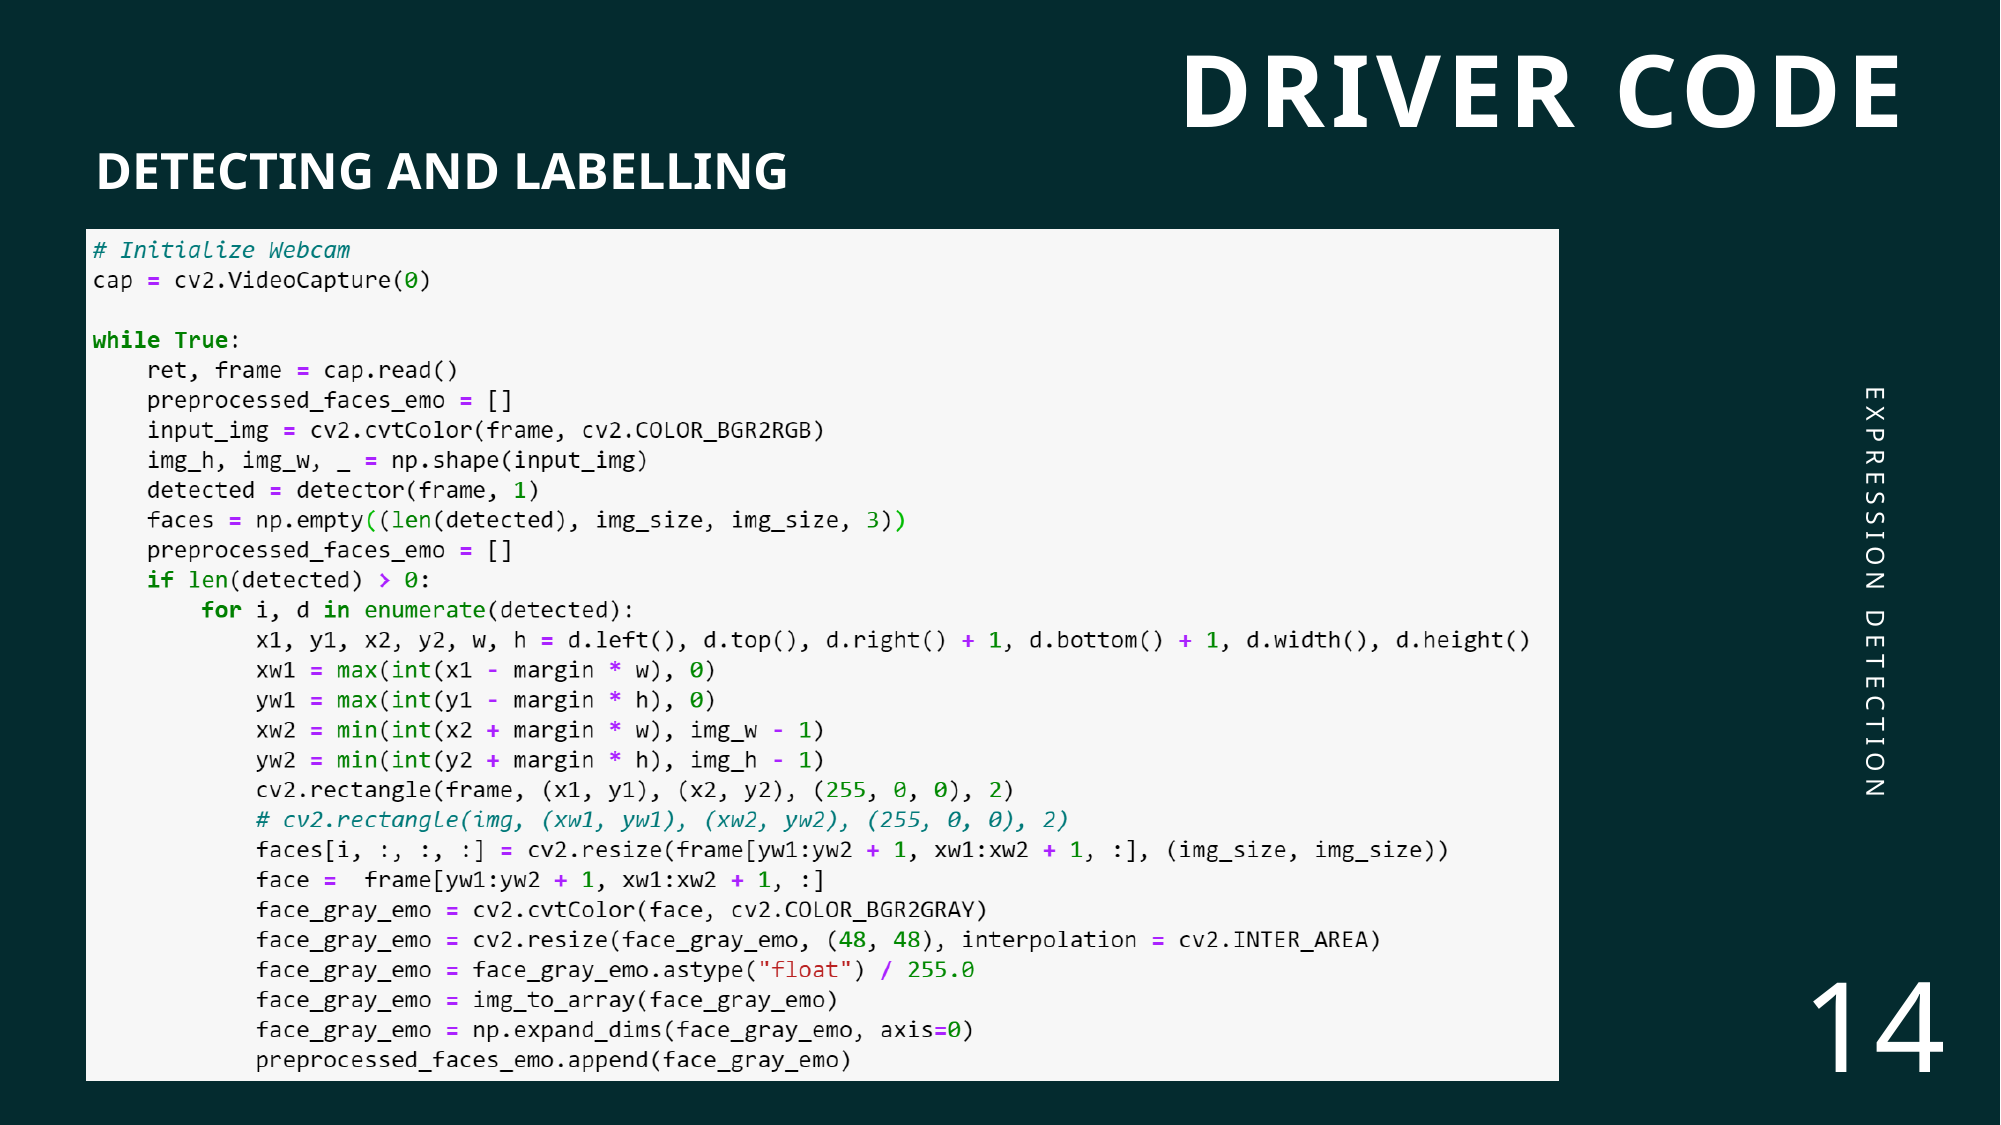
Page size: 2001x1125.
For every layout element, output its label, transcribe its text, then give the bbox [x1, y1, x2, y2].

title DRIVER CODE [1163, 33, 1986, 155]
picture [86, 229, 1559, 1081]
footer EXPRESSION DETECTION [1748, 243, 2000, 939]
text_box DETECTING AND LABELLING [0, 131, 806, 207]
slide_number 14 [1748, 939, 2000, 1125]
